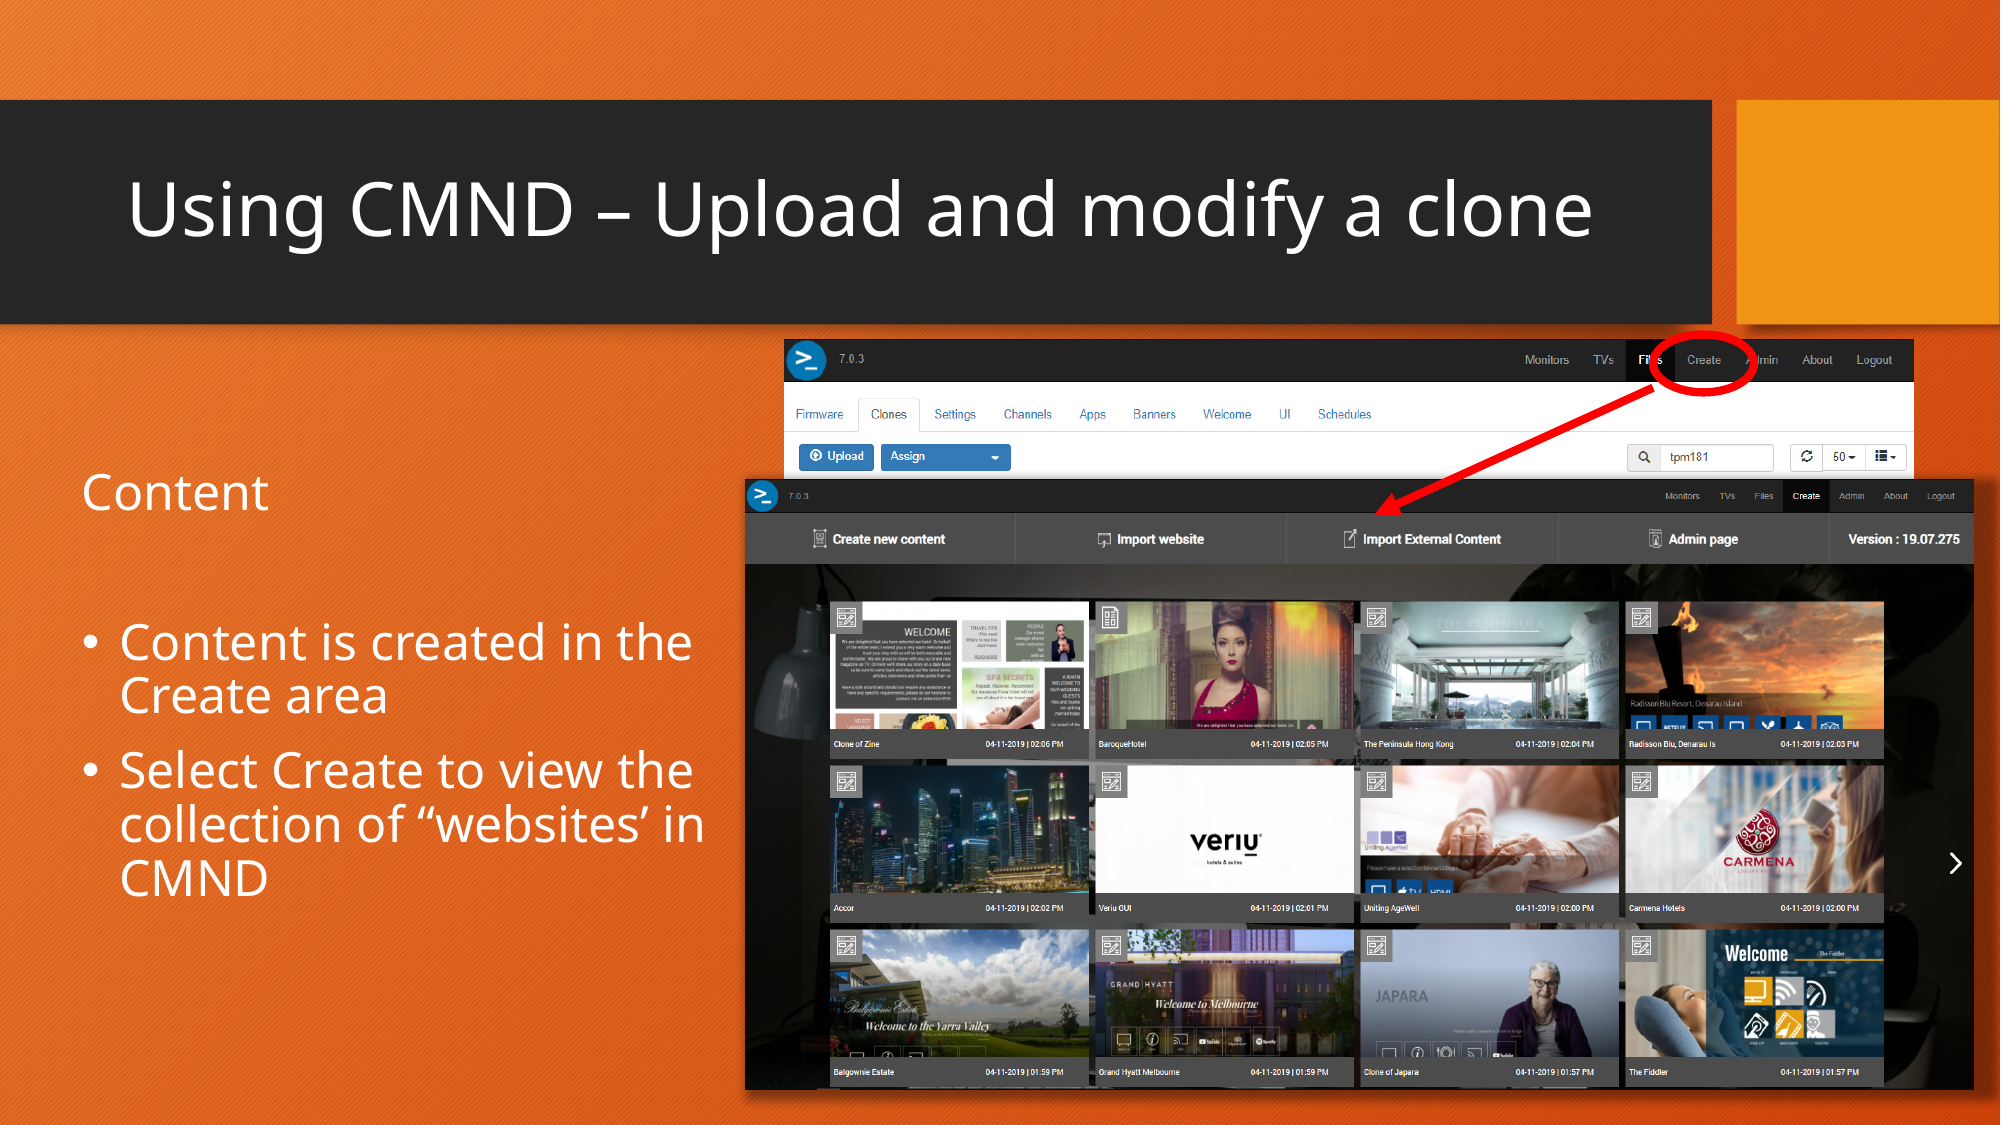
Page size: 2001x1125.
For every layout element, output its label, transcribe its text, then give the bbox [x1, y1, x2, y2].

picture [0, 325, 2000, 1091]
text_box [1673, 333, 1734, 339]
list Content Content is created in the Create area Select Create to view the collection of “websites’ in CMND [66, 459, 784, 1051]
title Using CMND – Upload and modify a clone [111, 123, 1689, 301]
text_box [1374, 387, 1654, 515]
